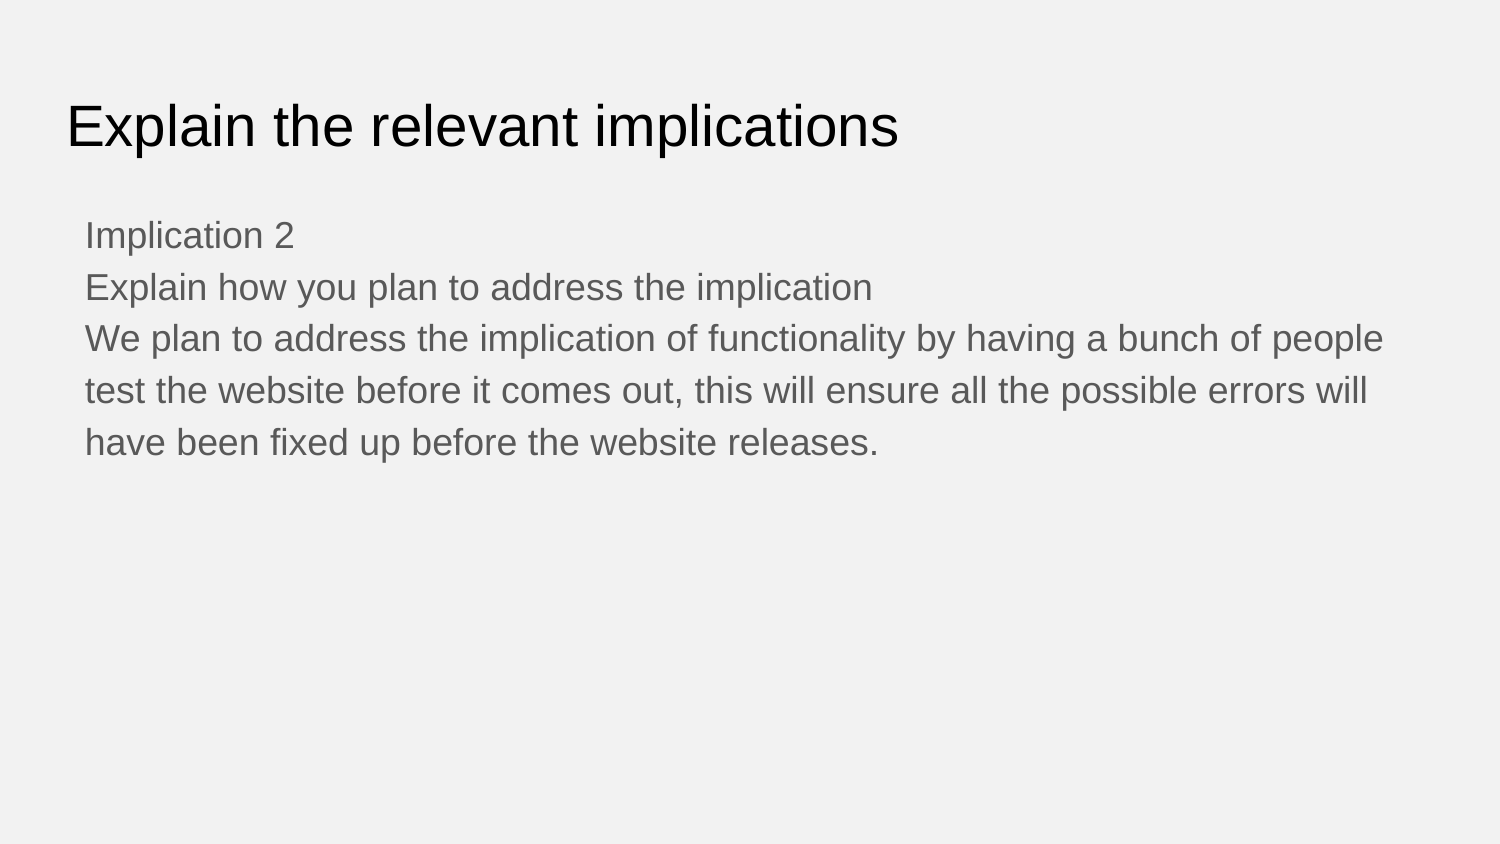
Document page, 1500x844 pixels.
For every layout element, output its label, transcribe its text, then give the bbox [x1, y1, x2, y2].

list Implication 2 Explain how you plan to address the implication We plan to address the implication of functionality by having a bunch of people test the website before it comes out, this will ensure all the possible errors will have been fixed up before the website releases. [51, 189, 1449, 750]
title Explain the relevant implications [51, 72, 1449, 167]
